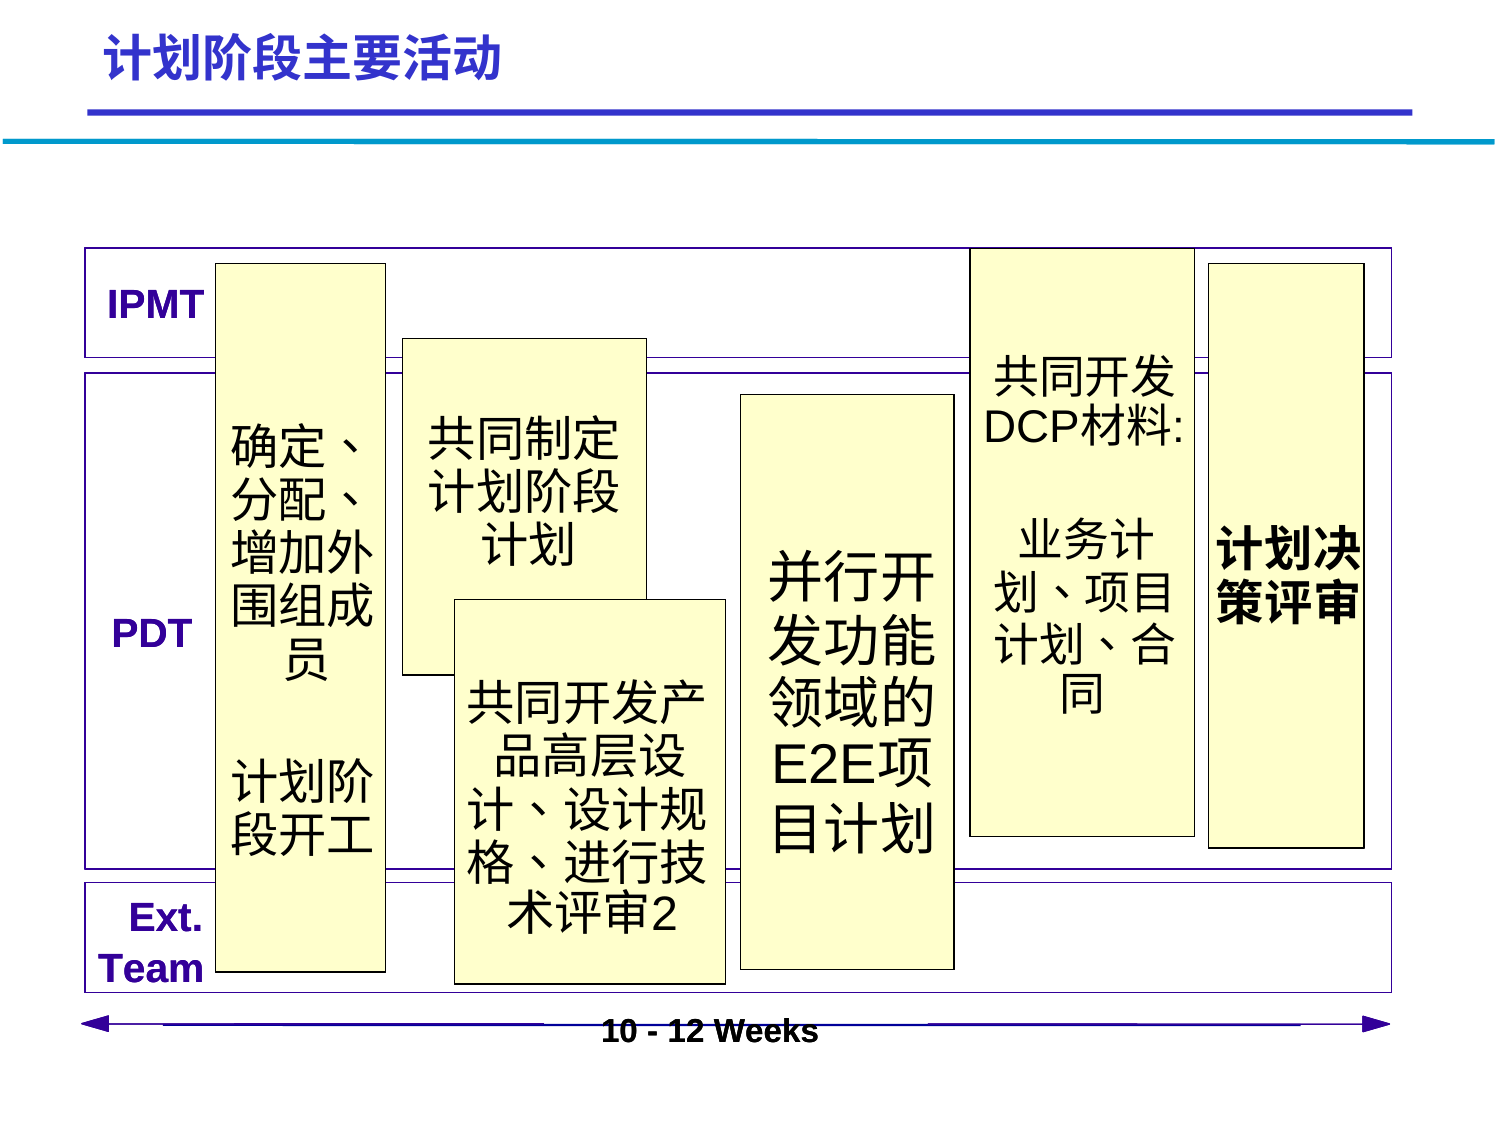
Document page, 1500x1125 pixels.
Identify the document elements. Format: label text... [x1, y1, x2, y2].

title 计划阶段主要活动 [87, 12, 1426, 101]
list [0, 125, 1500, 1056]
